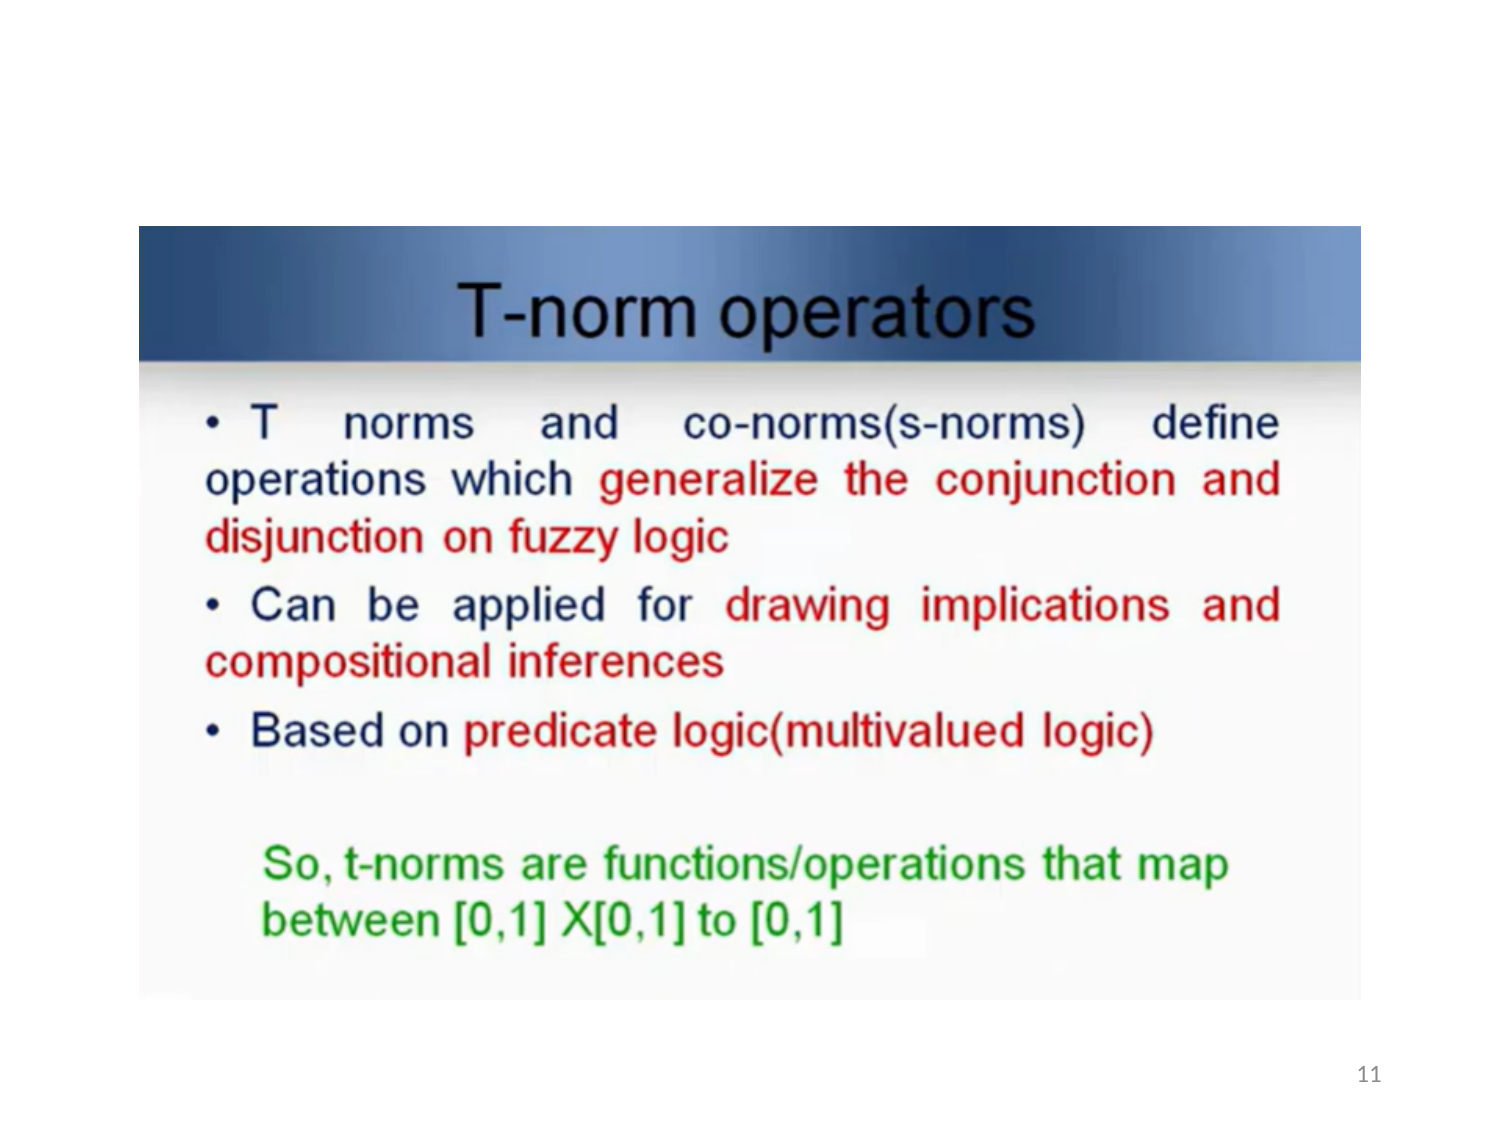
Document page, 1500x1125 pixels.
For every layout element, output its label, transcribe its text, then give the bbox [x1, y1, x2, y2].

picture [139, 226, 1361, 1001]
slide_number 11 [1059, 1042, 1397, 1103]
